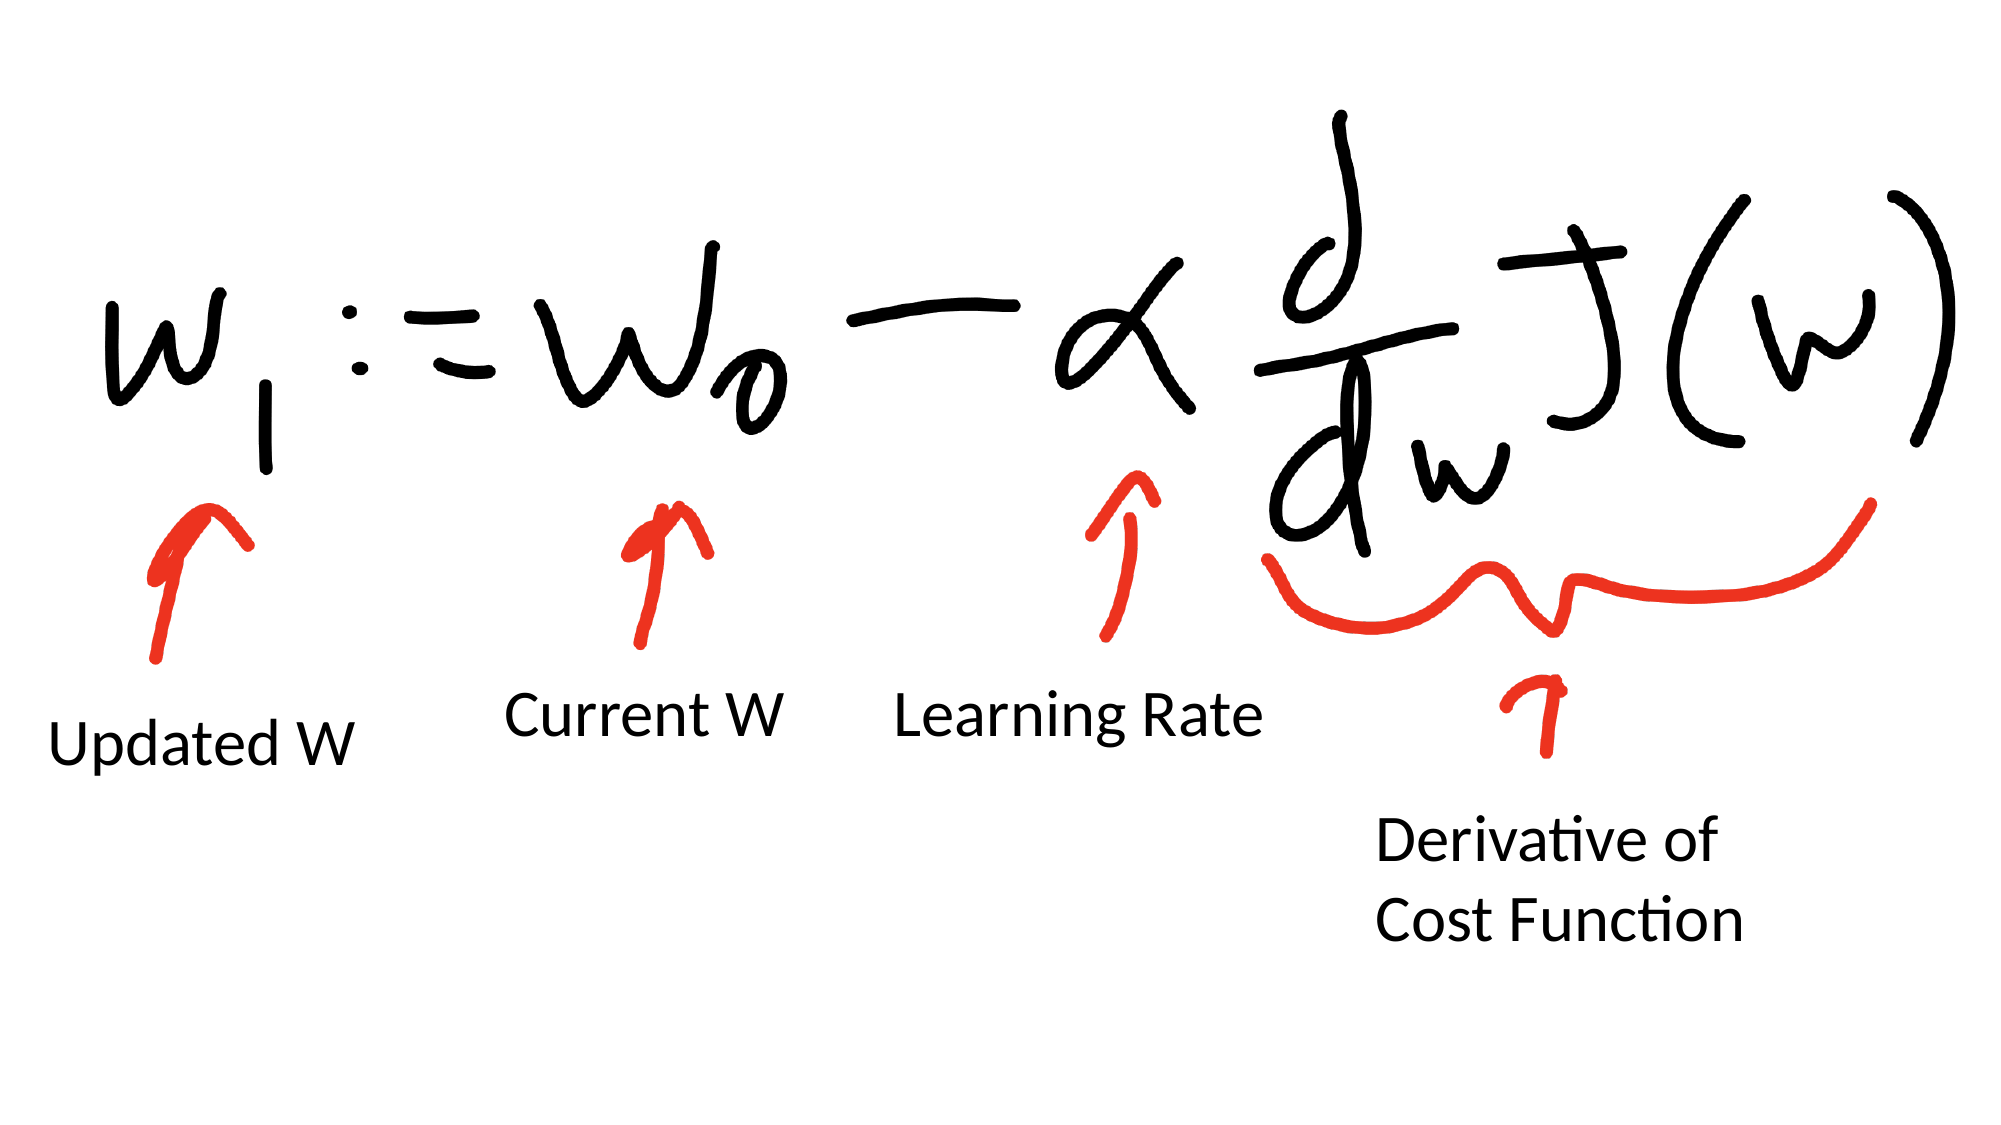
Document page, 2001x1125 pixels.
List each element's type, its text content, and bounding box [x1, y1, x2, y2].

text_box Updated W [33, 691, 372, 786]
text_box Derivative of Cost Function [1360, 787, 1761, 962]
picture [44, 59, 1956, 759]
